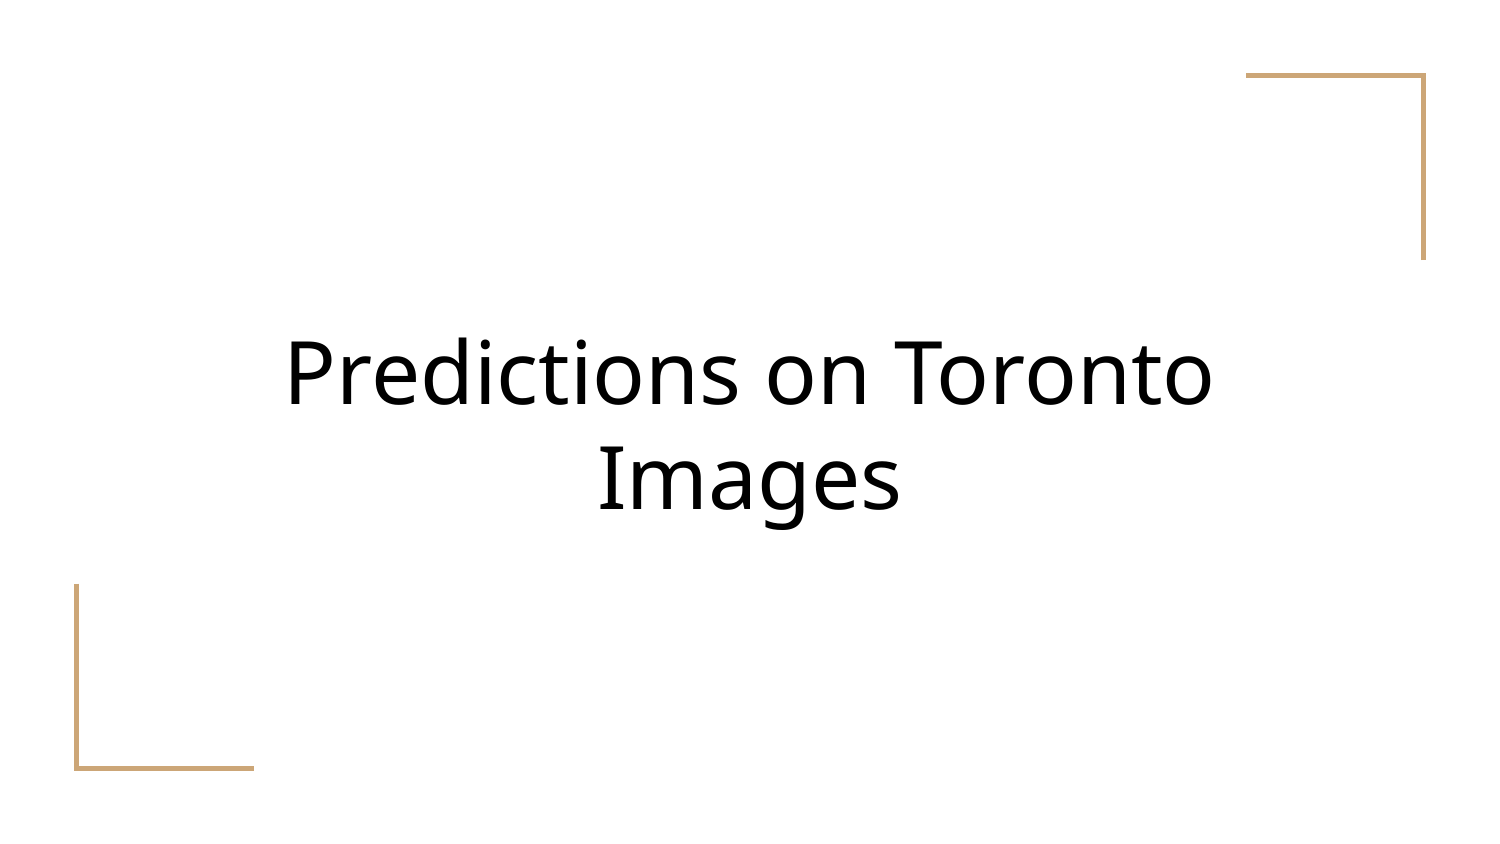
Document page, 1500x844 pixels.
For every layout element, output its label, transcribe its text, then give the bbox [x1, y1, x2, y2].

title Predictions on Toronto Images [126, 296, 1374, 548]
